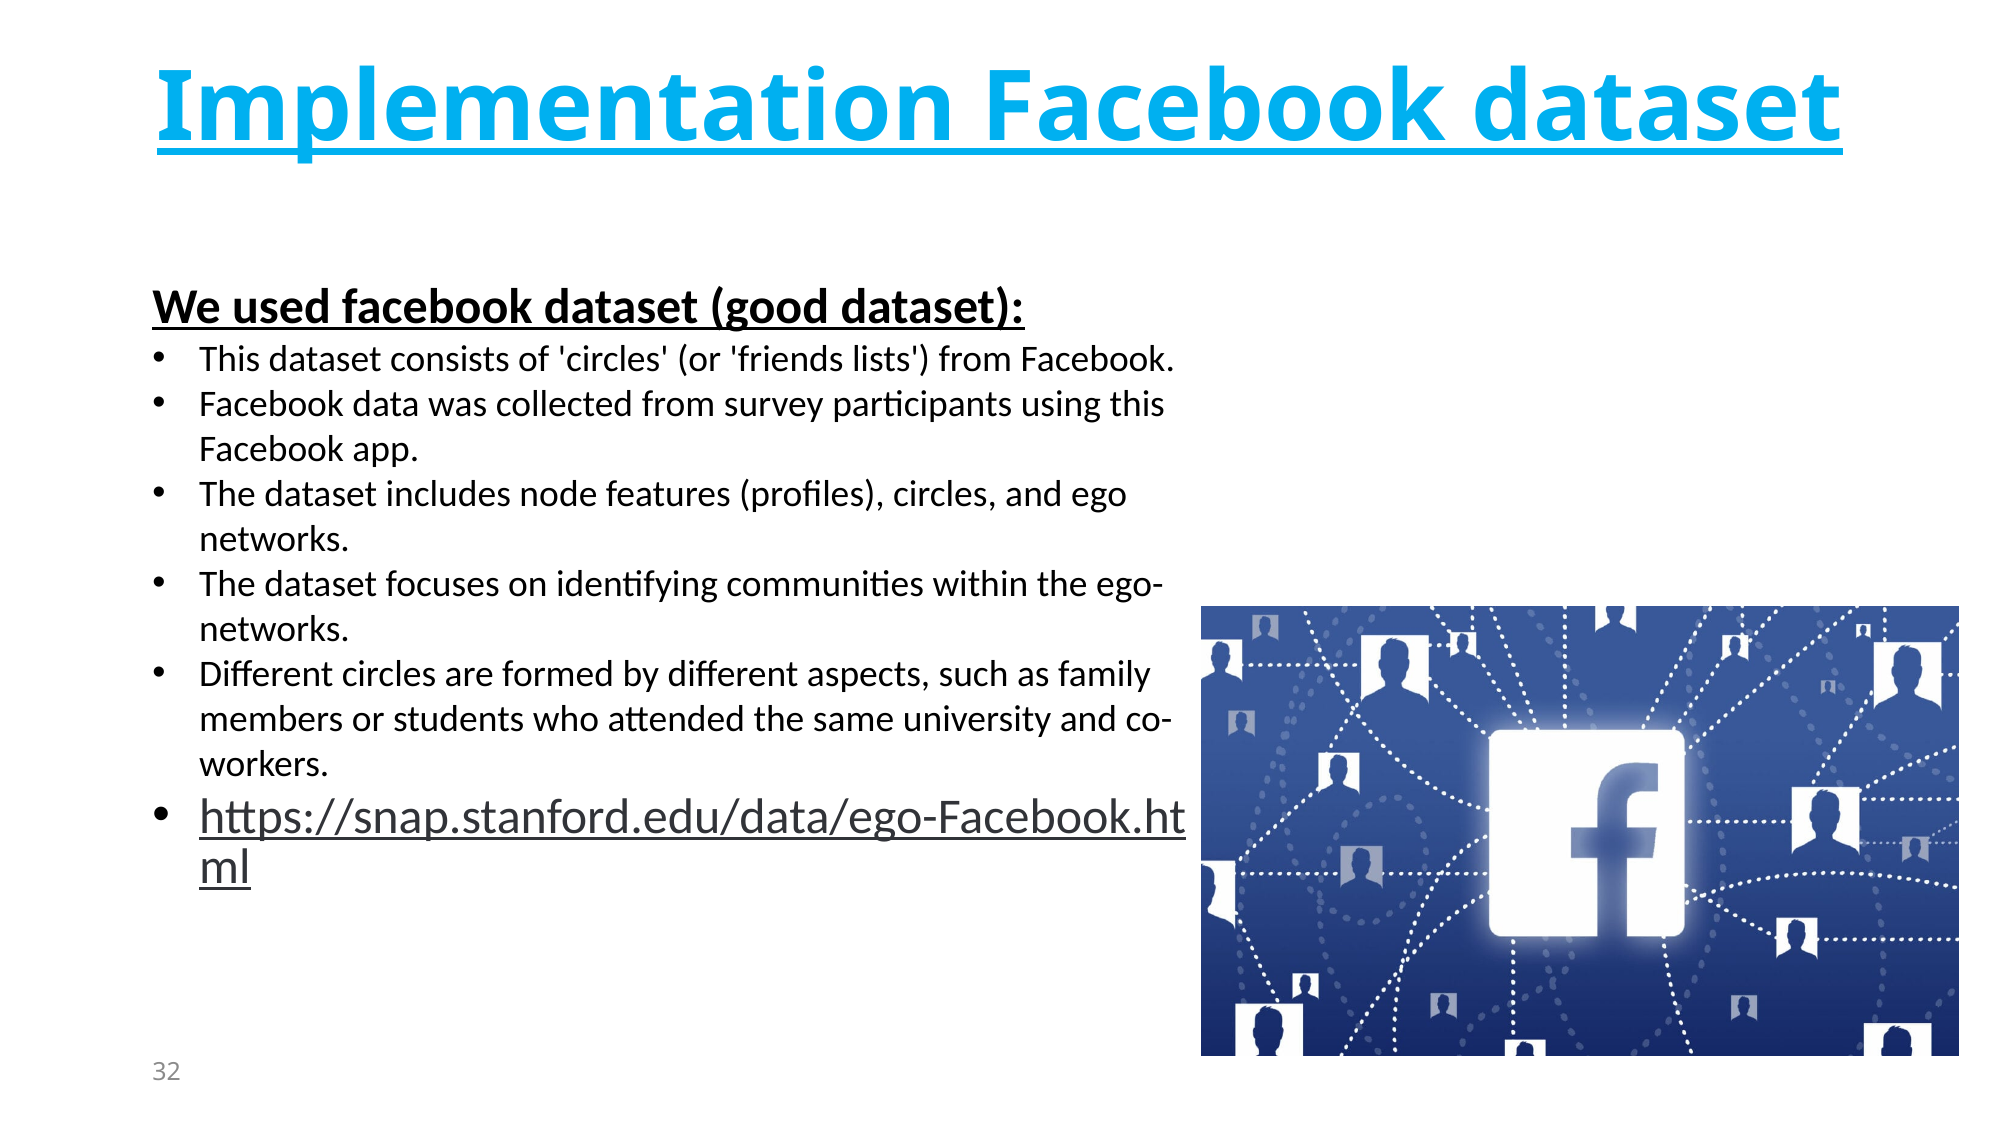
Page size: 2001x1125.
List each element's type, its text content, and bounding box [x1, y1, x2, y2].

slide_number 32 [137, 1042, 588, 1103]
picture [1201, 606, 1959, 1056]
title Implementation Facebook dataset [137, 0, 1863, 218]
text_box We used facebook dataset (good dataset): This dataset consists of 'circles' (or 'friends lists') from Facebook. Facebook data was collected from survey participants using this Facebook app. The dataset includes node features (profiles), circles, and ego networks. The dataset focuses on identifying communities within the ego-networks. Different circles are formed by different aspects, such as family members or students who attended the same university and co-workers. https://snap.stanford.edu/data/ego-Facebook.html [137, 266, 1202, 911]
